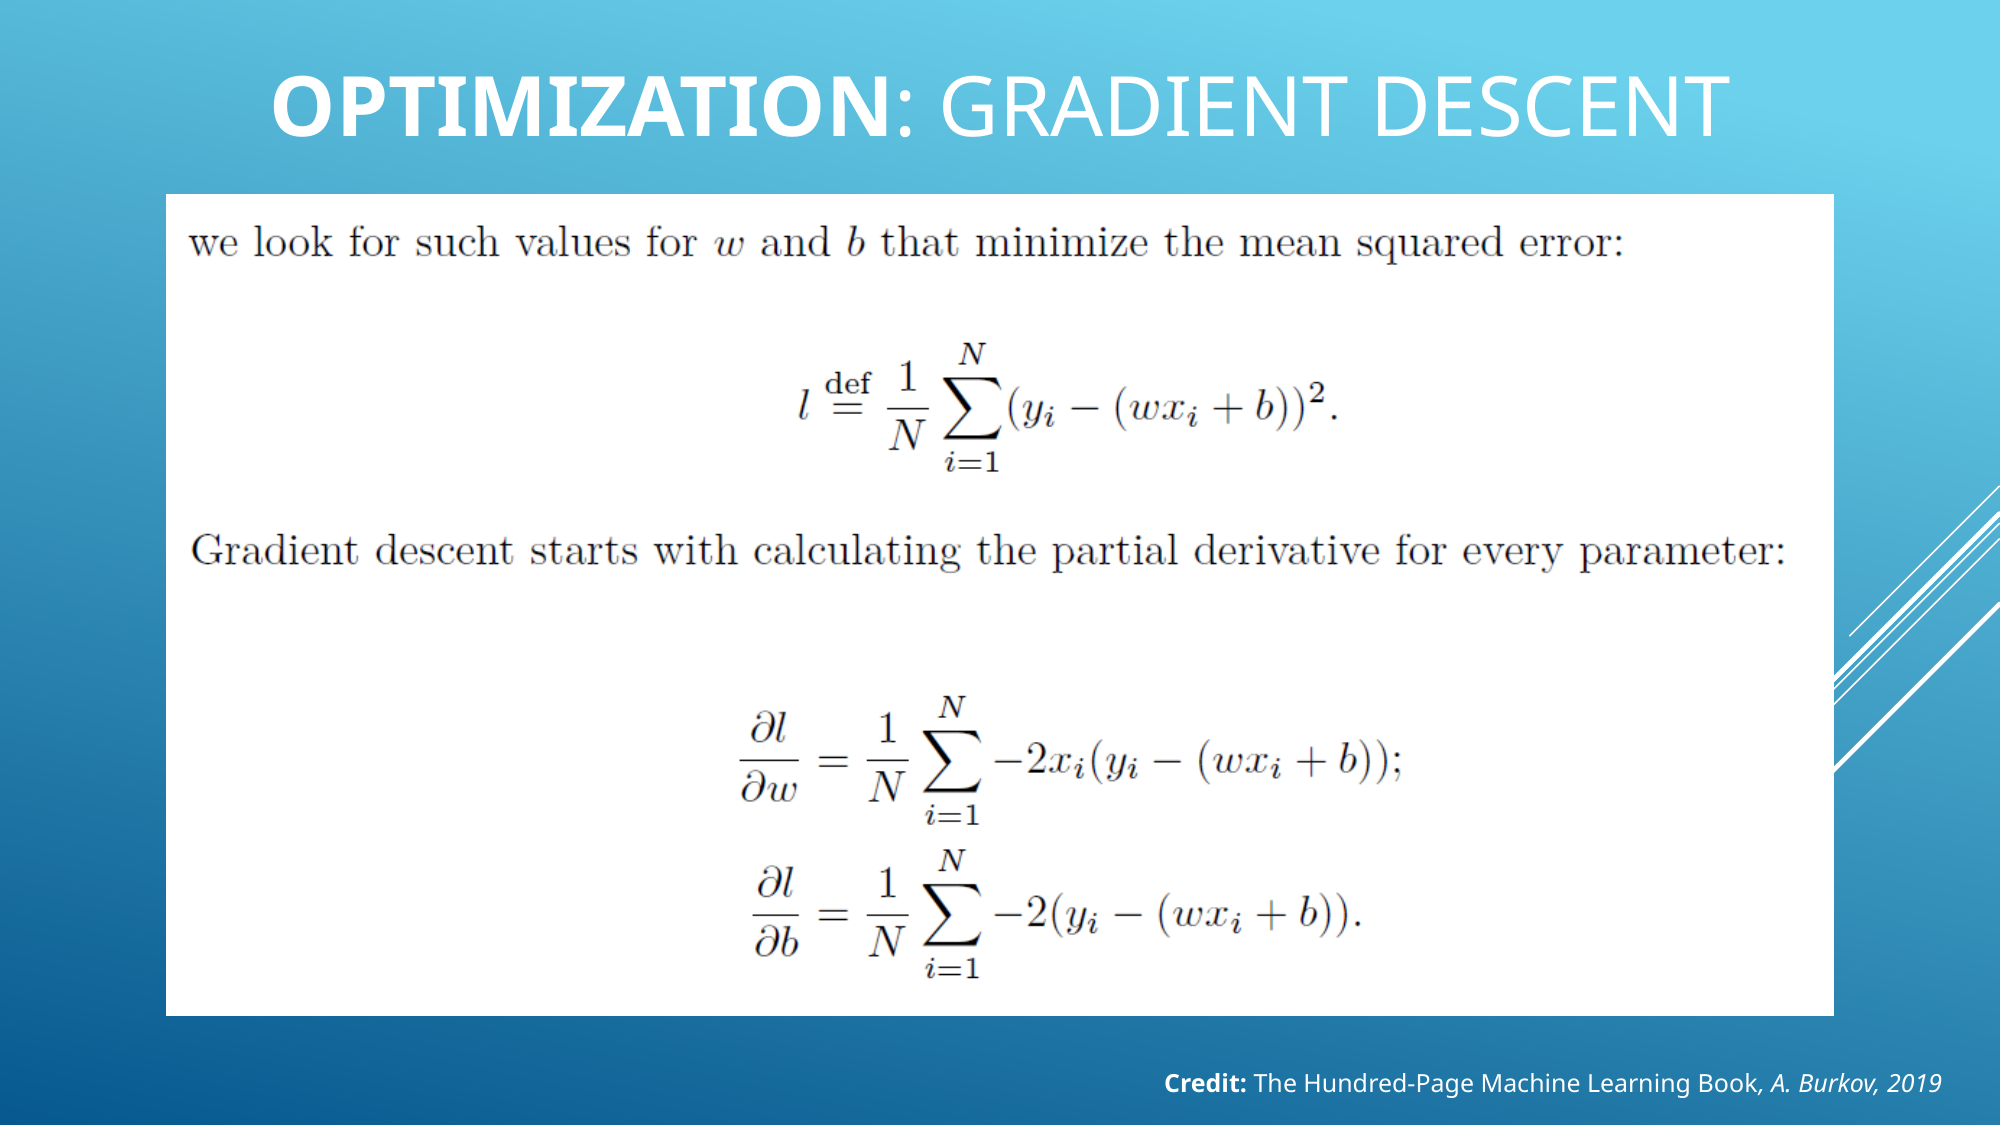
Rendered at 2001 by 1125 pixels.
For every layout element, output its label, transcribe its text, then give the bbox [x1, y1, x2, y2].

title Optimization: Gradient Descent [229, 54, 1772, 161]
text_box Credit: The Hundred-Page Machine Learning Book, A. Burkov, 2019 [1149, 1059, 2000, 1105]
picture [166, 194, 1834, 1016]
